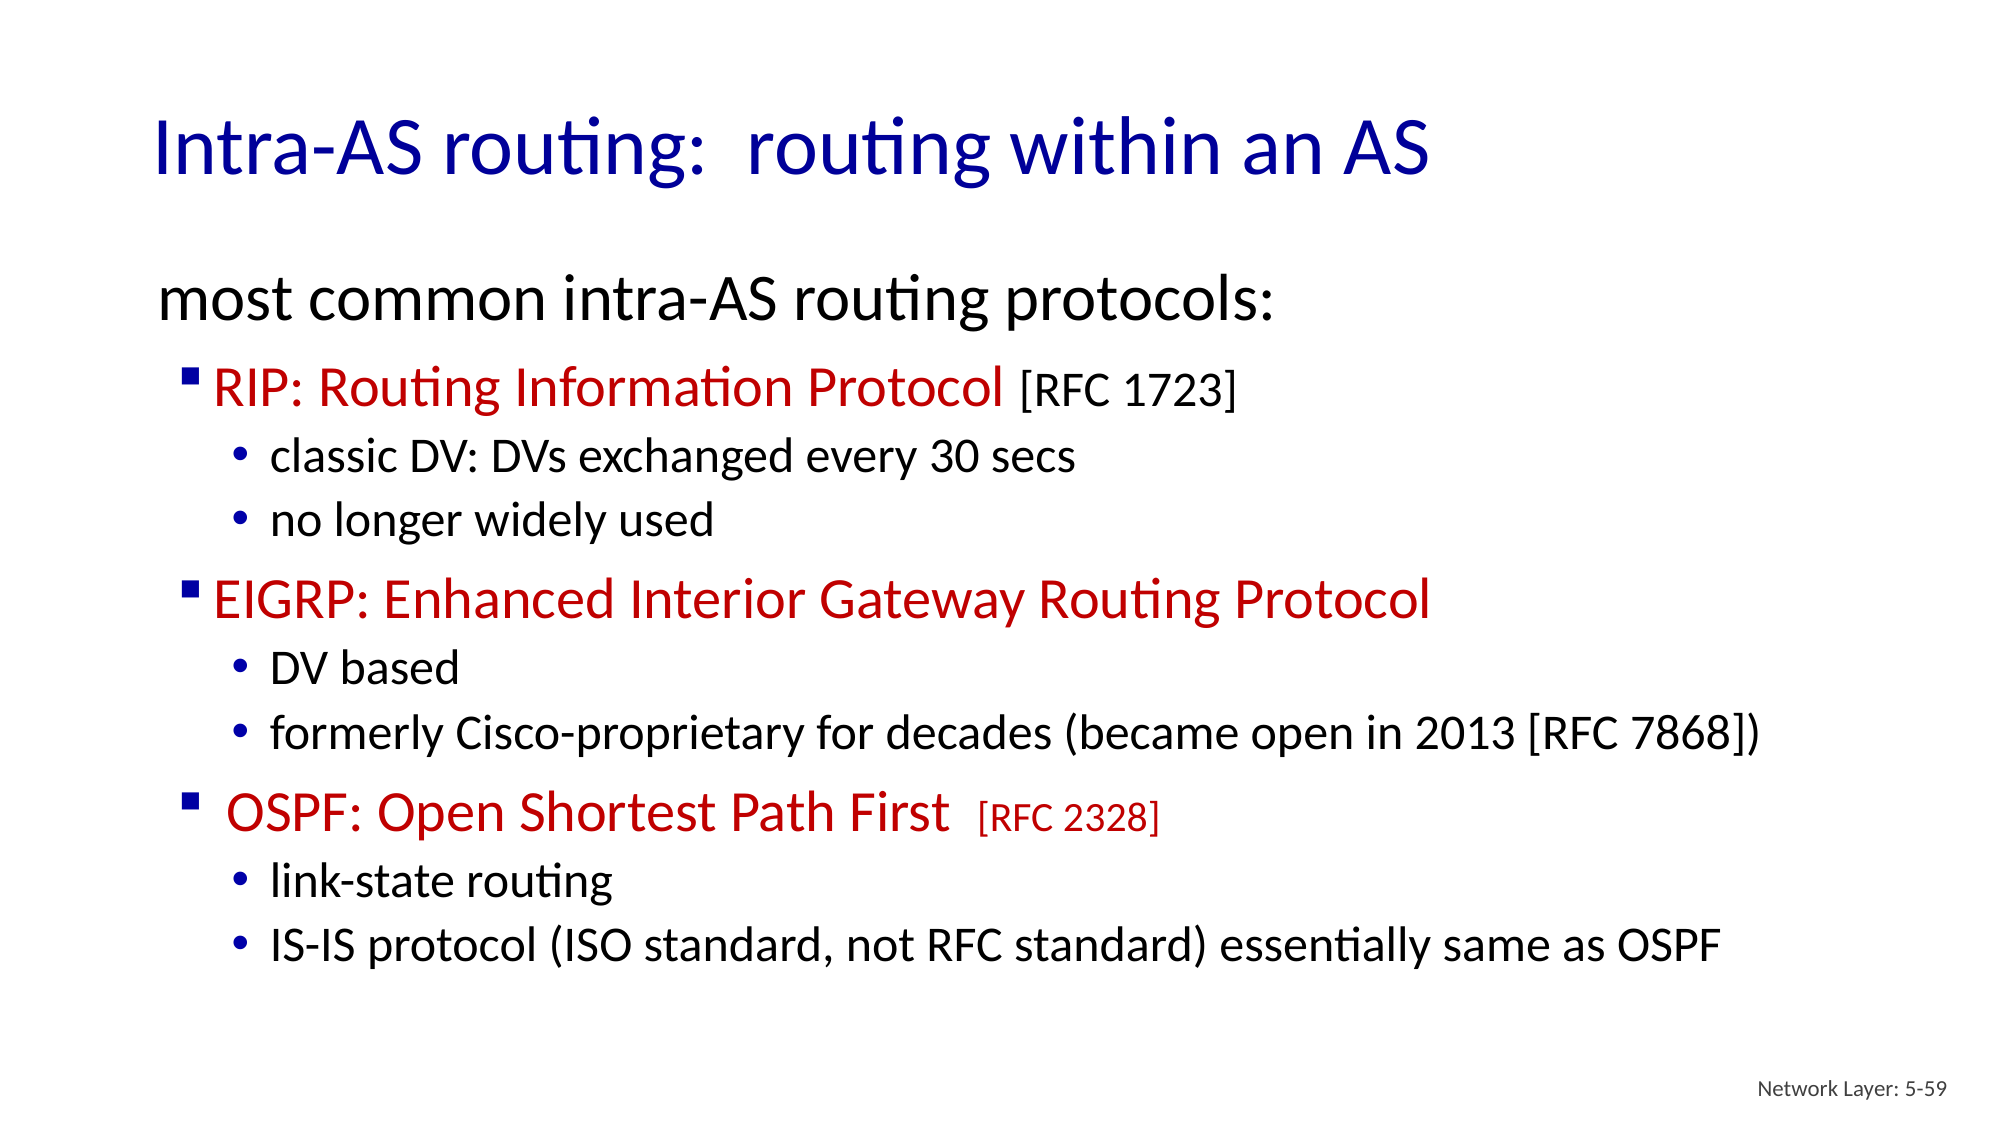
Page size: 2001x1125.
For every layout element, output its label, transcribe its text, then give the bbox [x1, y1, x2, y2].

text_box most common intra-AS routing protocols: RIP: Routing Information Protocol [RFC 1723] classic DV: DVs exchanged every 30 secs no longer widely used EIGRP: Enhanced Interior Gateway Routing Protocol DV based formerly Cisco-proprietary for decades (became open in 2013 [RFC 7868]) OSPF: Open Shortest Path First [RFC 2328] link-state routing IS-IS protocol (ISO standard, not RFC standard) essentially same as OSPF [140, 255, 1936, 1038]
title Intra-AS routing: routing within an AS [137, 74, 1922, 221]
slide_number Network Layer: 5-59 [1512, 1056, 1963, 1117]
